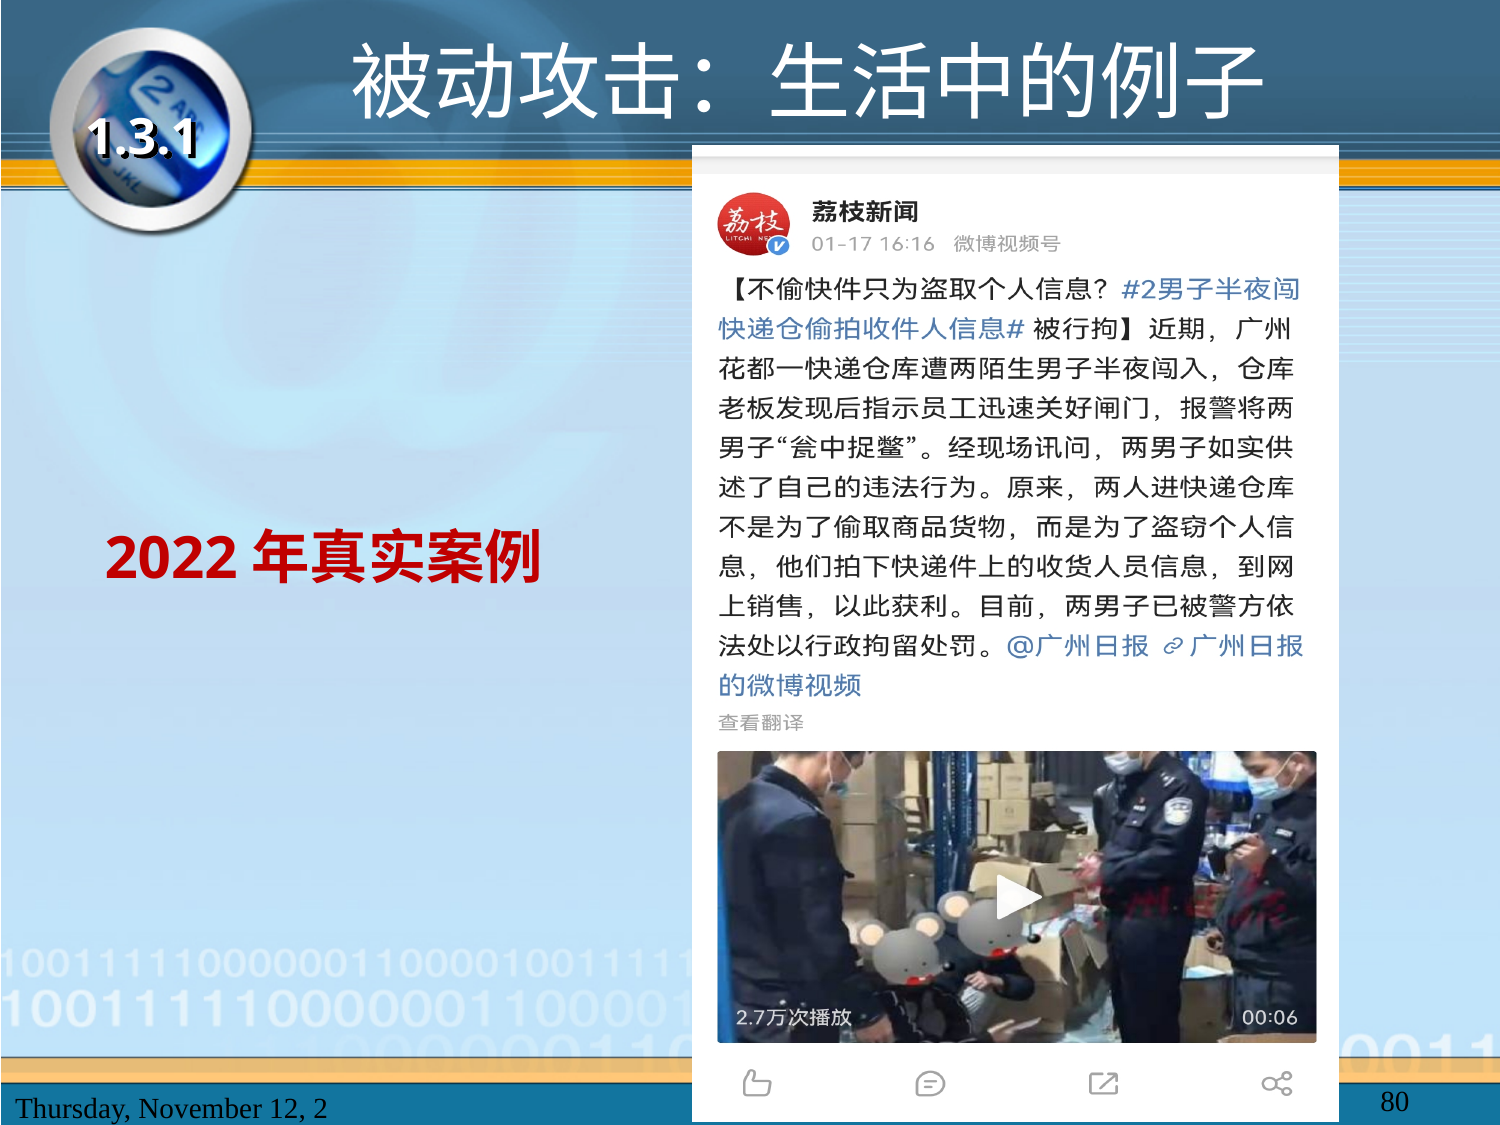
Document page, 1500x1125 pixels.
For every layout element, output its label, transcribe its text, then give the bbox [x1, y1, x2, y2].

text_box 1.3.1 [70, 96, 236, 172]
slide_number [0, 1082, 350, 1125]
title 被动攻击：生活中的例子 [76, 0, 1427, 173]
picture [1, 0, 1500, 1125]
text_box 2022年真实案例 [29, 491, 618, 598]
slide_number 80 [1343, 1074, 1425, 1125]
